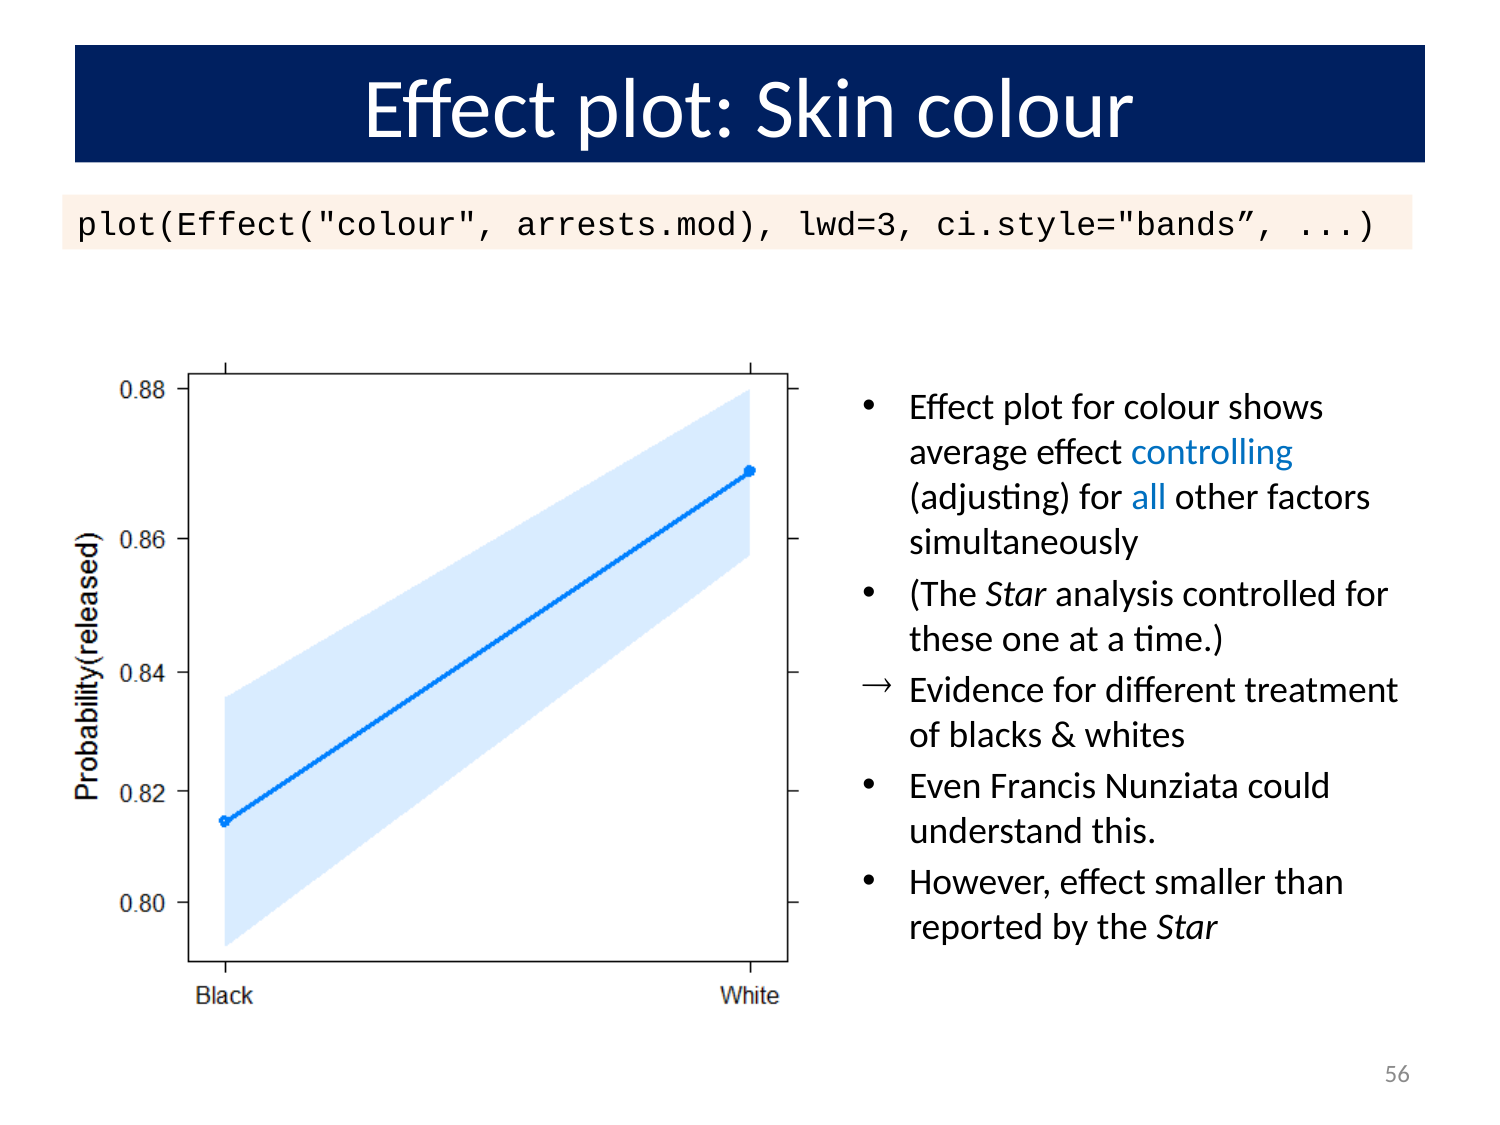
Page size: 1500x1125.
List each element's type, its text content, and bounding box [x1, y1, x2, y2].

slide_number 56 [1074, 1042, 1425, 1103]
title Effect plot: Skin colour [75, 45, 1425, 163]
text_box Effect plot for colour shows average effect controlling (adjusting) for all other factors simultaneously (The Star analysis controlled for these one at a time.) Evidence for different treatment of blacks & whites Even Francis Nunziata could understand this. However, effect smaller than reported by the Star [850, 374, 1428, 955]
picture [49, 305, 846, 1063]
text_box plot(Effect("colour", arrests.mod), lwd=3, ci.style="bands”, ...) [62, 194, 1413, 250]
